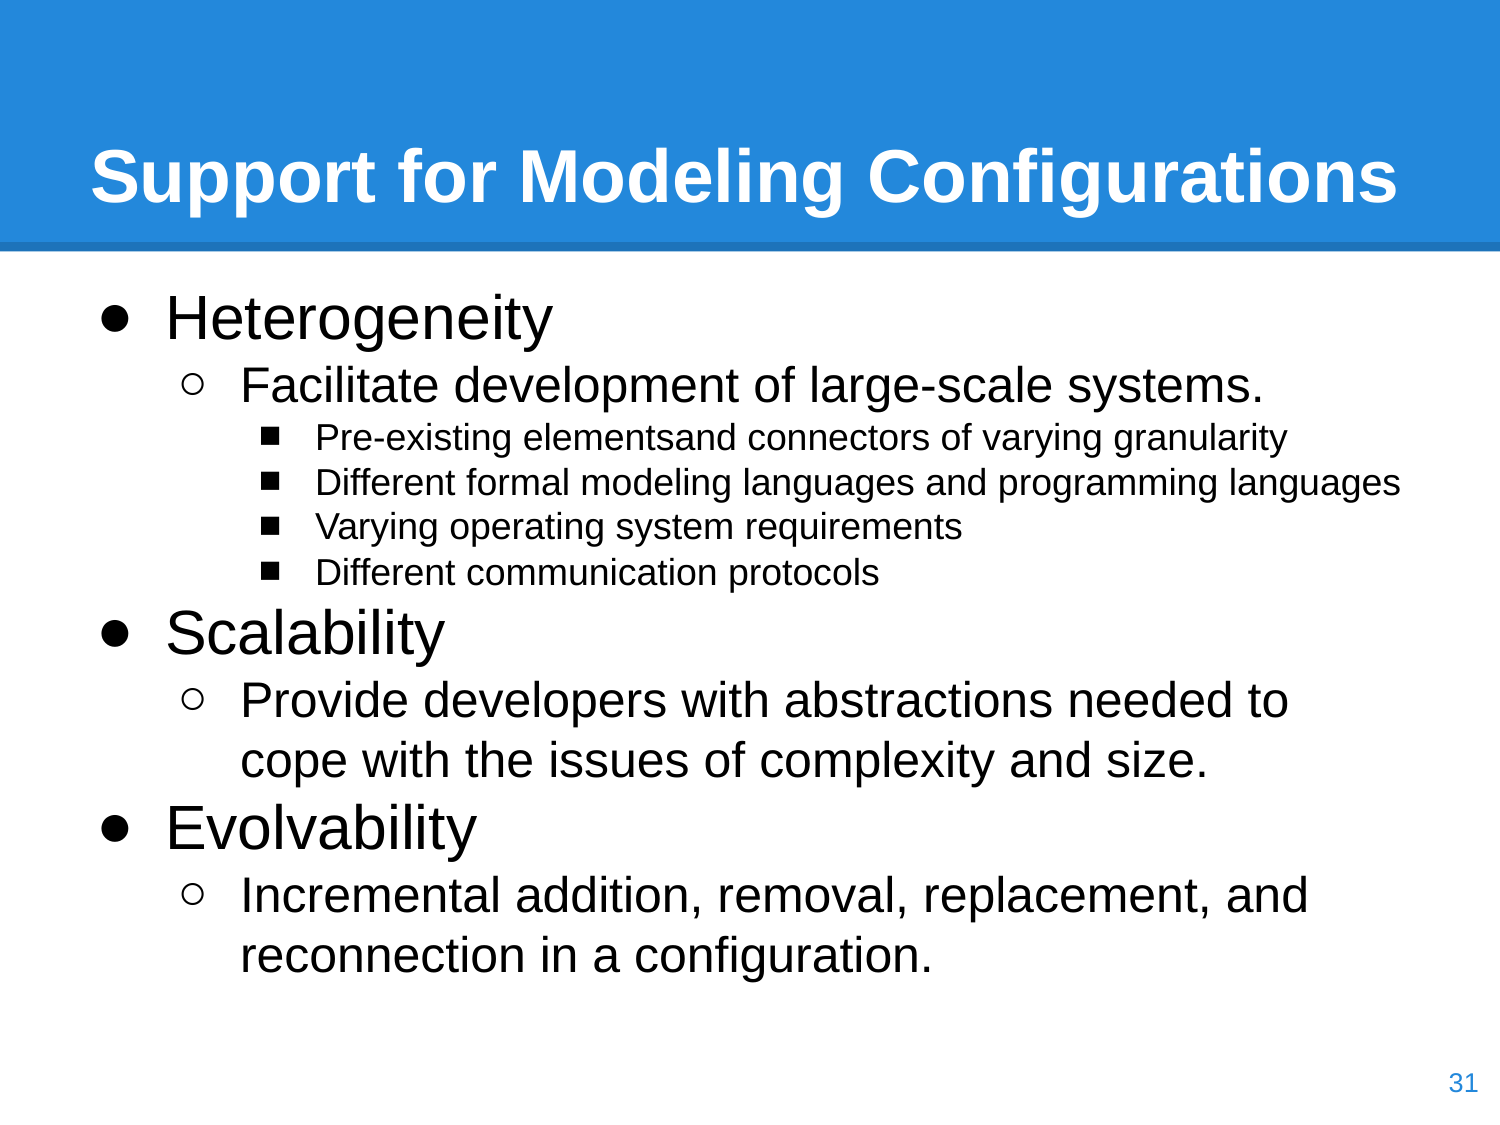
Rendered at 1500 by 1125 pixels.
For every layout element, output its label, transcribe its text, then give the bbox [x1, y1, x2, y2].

title Support for Modeling Configurations [75, 45, 1425, 233]
slide_number ‹#› [1403, 1038, 1494, 1125]
list Heterogeneity Facilitate development of large-scale systems. Pre-existing elementsand connectors of varying granularity Different formal modeling languages and programming languages Varying operating system requirements Different communication protocols Scalability Provide developers with abstractions needed to cope with the issues of complexity and size. Evolvability Incremental addition, removal, replacement, and reconnection in a configuration. [75, 262, 1425, 1078]
